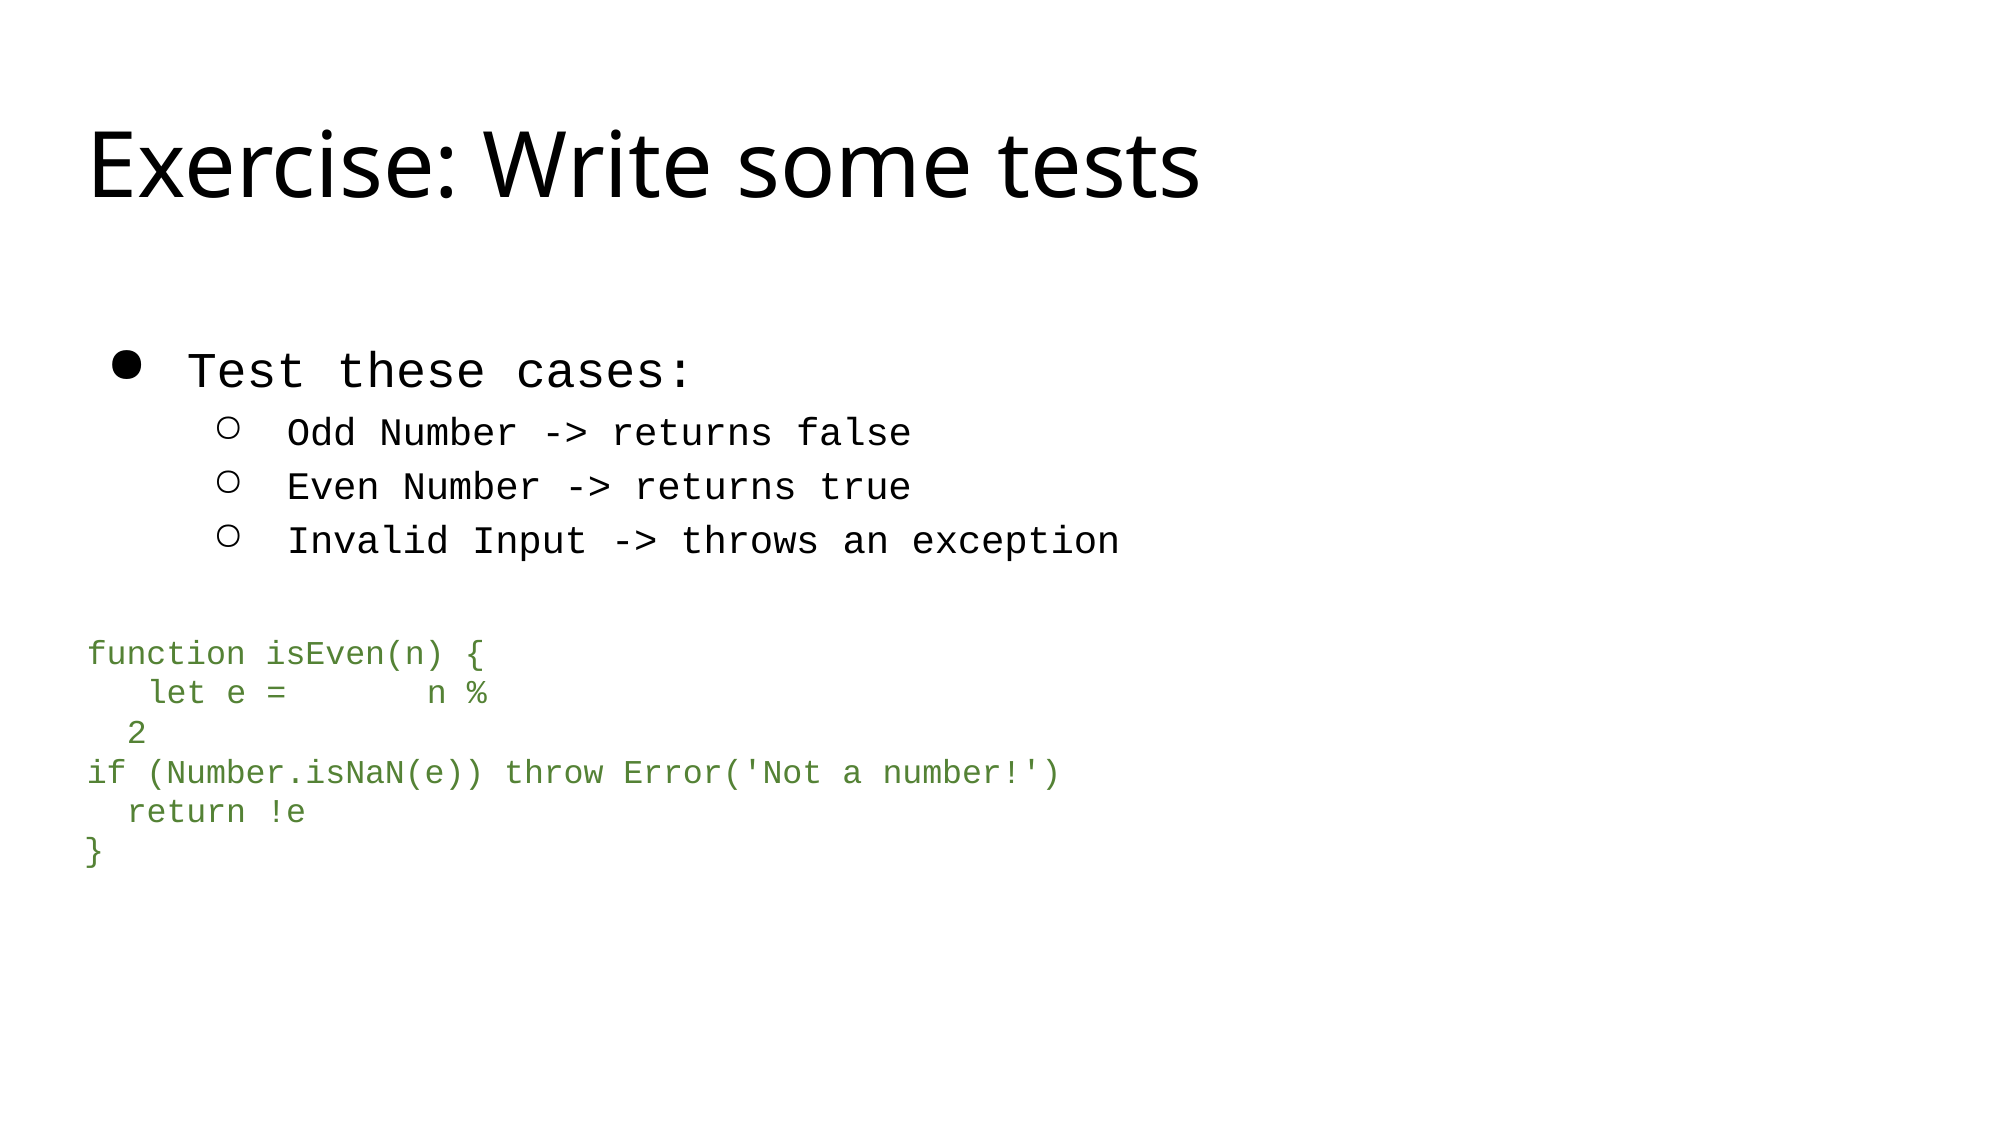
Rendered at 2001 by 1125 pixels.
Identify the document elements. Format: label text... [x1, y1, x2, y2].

title Exercise: Write some tests [84, 64, 1303, 255]
text_box Test these cases: Odd Number -> returns false Even Number -> returns true Invalid Input -> throws an exception function isEven(n) { let e = n % 2 if (Number.isNaN(e)) throw Error('Not a number!') return !e } [84, 257, 1870, 909]
